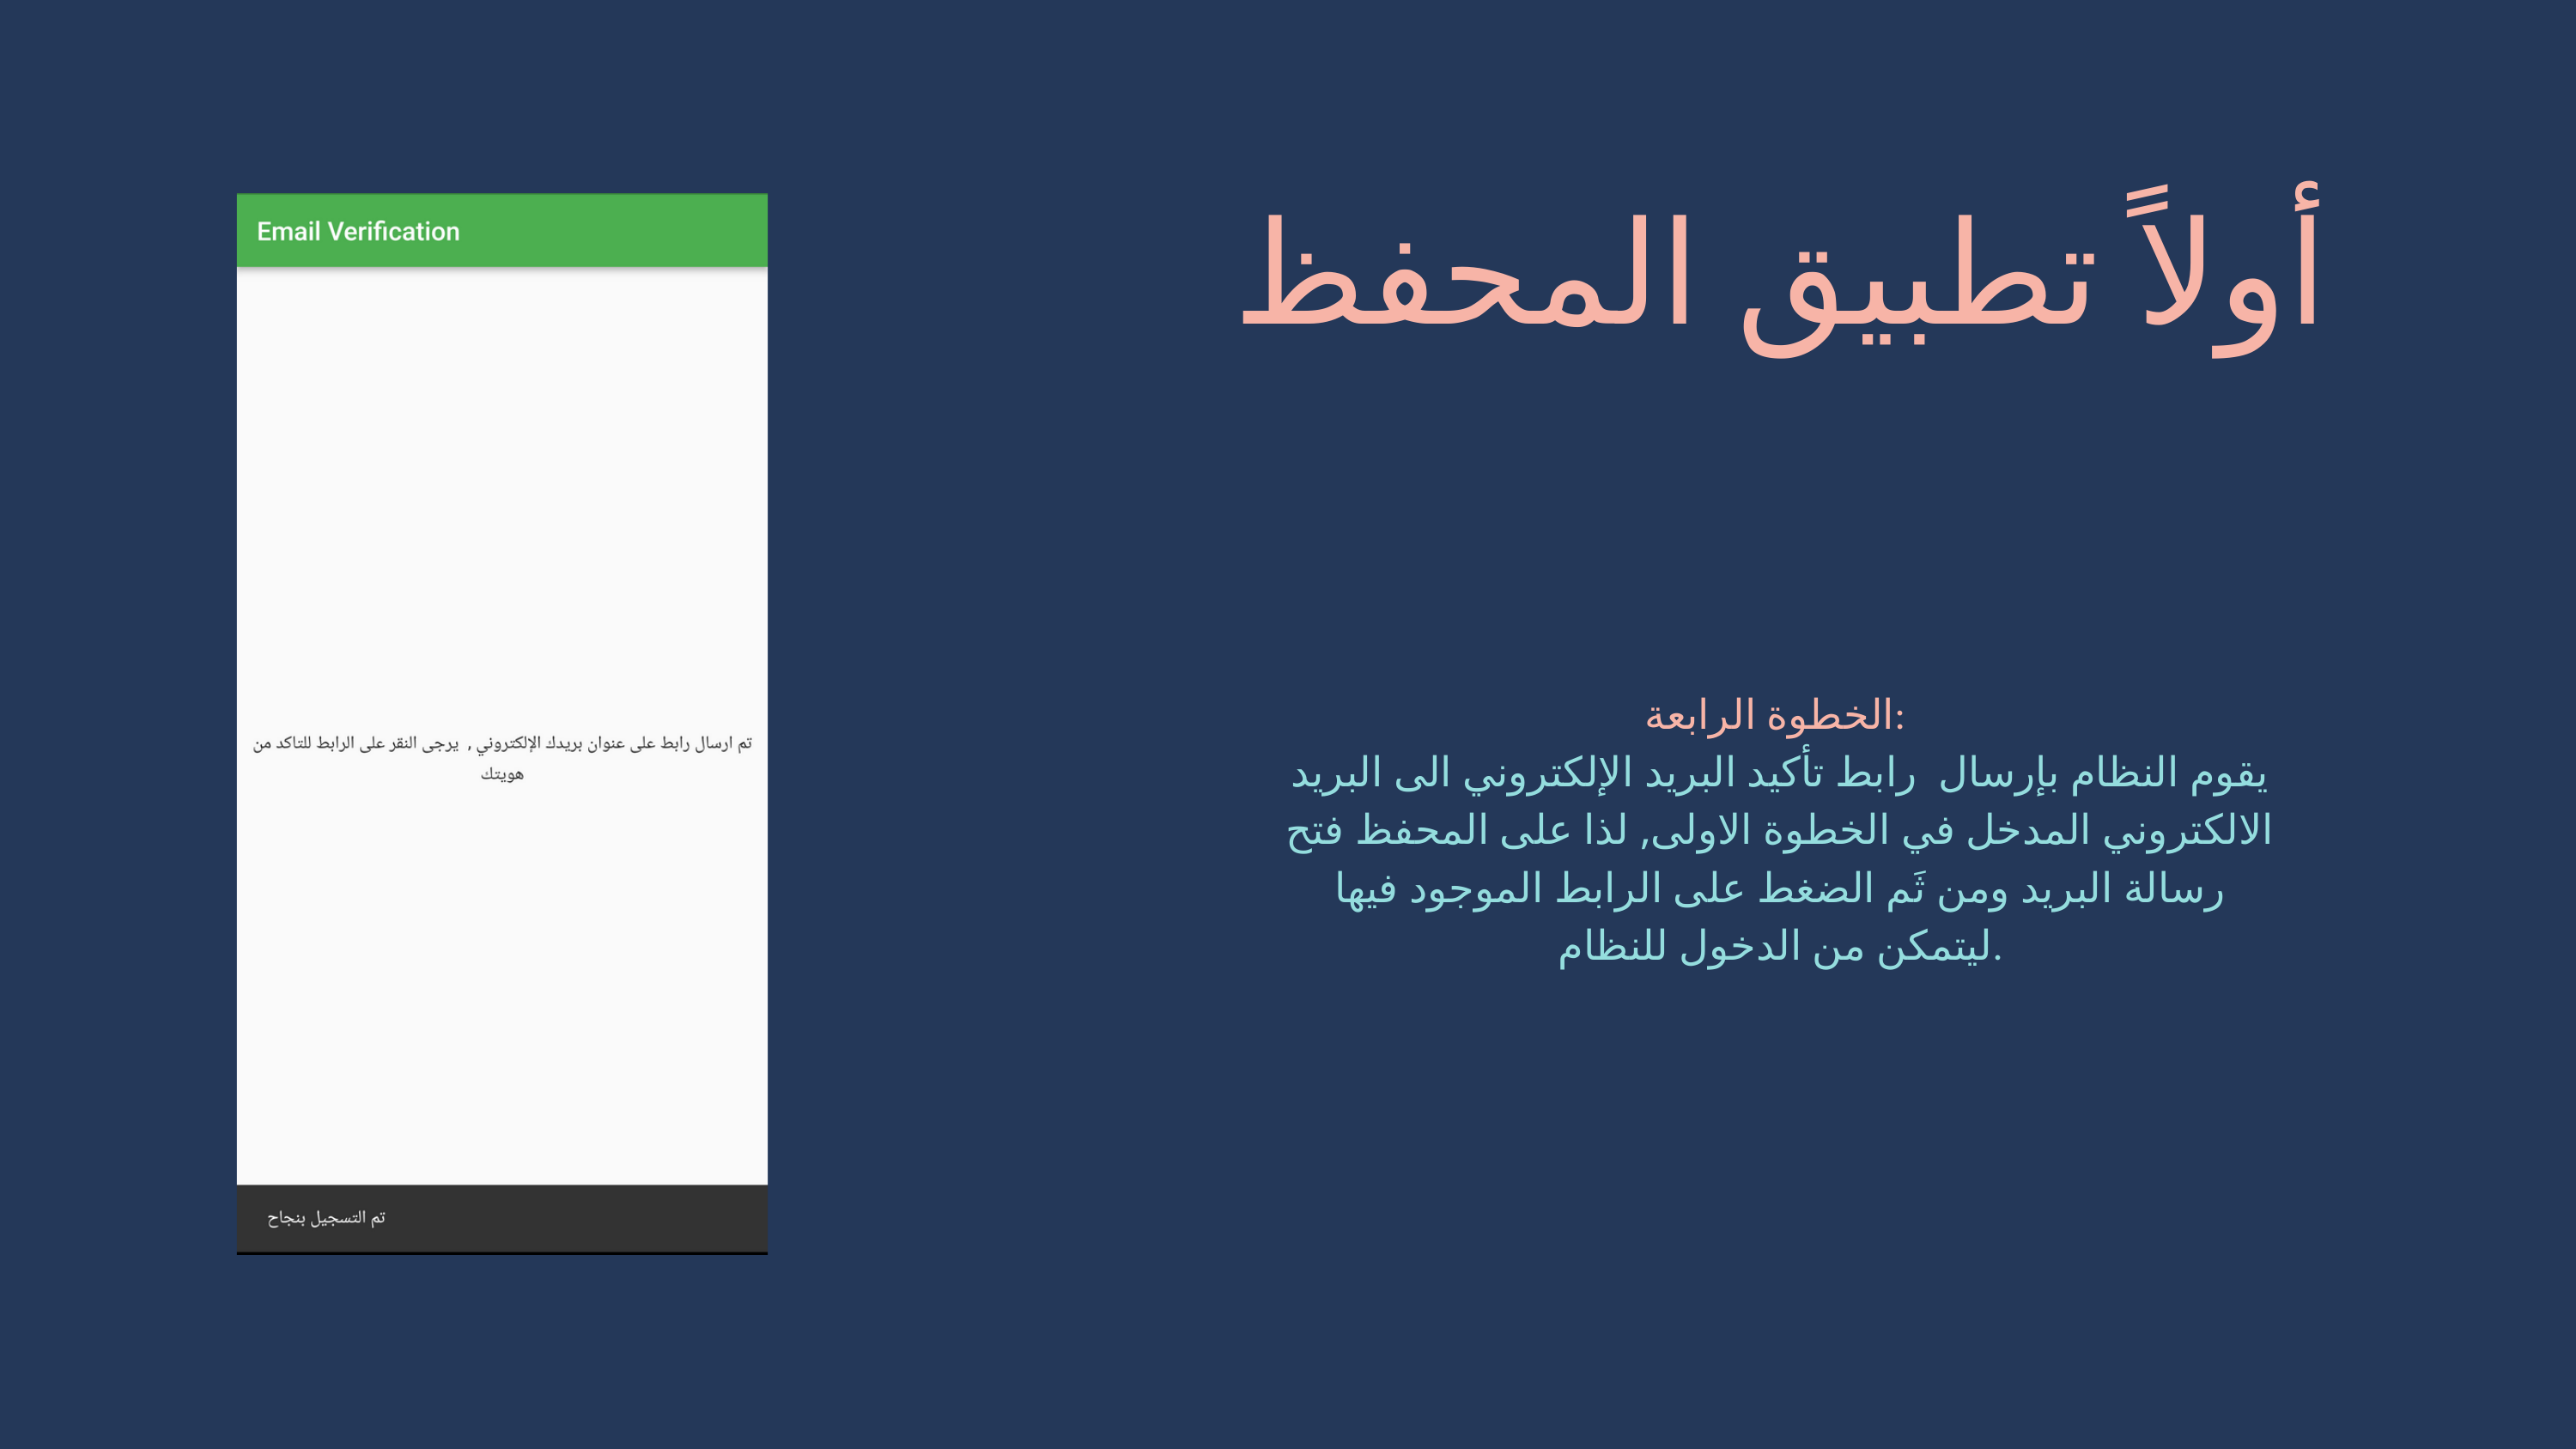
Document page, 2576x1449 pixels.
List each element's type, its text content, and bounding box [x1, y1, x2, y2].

text_box الخطوة الرابعة: يقوم النظام بإرسال رابط تأكيد البريد الإلكتروني الى البريد الالكتروني المدخل في الخطوة الاولى, لذا على المحفظ فتح رسالة البريد ومن ثَم الضغط على الرابط الموجود فيها ليتمكن من الدخول للنظام. [1283, 680, 2278, 1026]
text_box أولاً تطبيق المحفظ [1163, 151, 2398, 353]
text_box [236, 193, 769, 1255]
